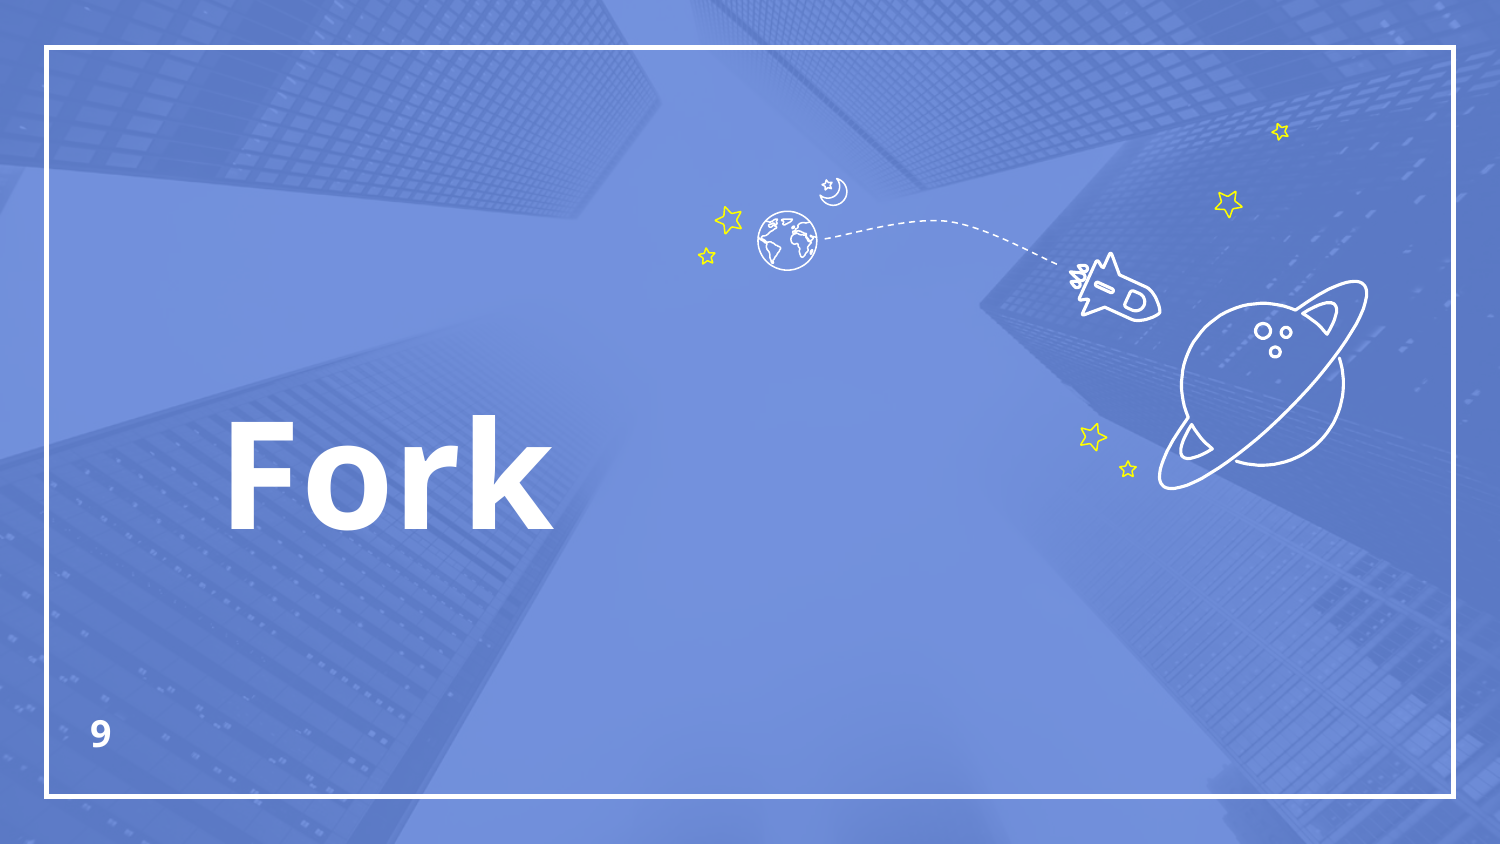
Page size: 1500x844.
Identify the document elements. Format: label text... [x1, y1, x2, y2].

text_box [819, 178, 848, 206]
text_box [824, 220, 1060, 266]
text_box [1076, 254, 1152, 330]
slide_number 9 [75, 687, 165, 777]
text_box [1159, 281, 1367, 489]
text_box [757, 211, 818, 271]
title Fork [204, 364, 1081, 744]
